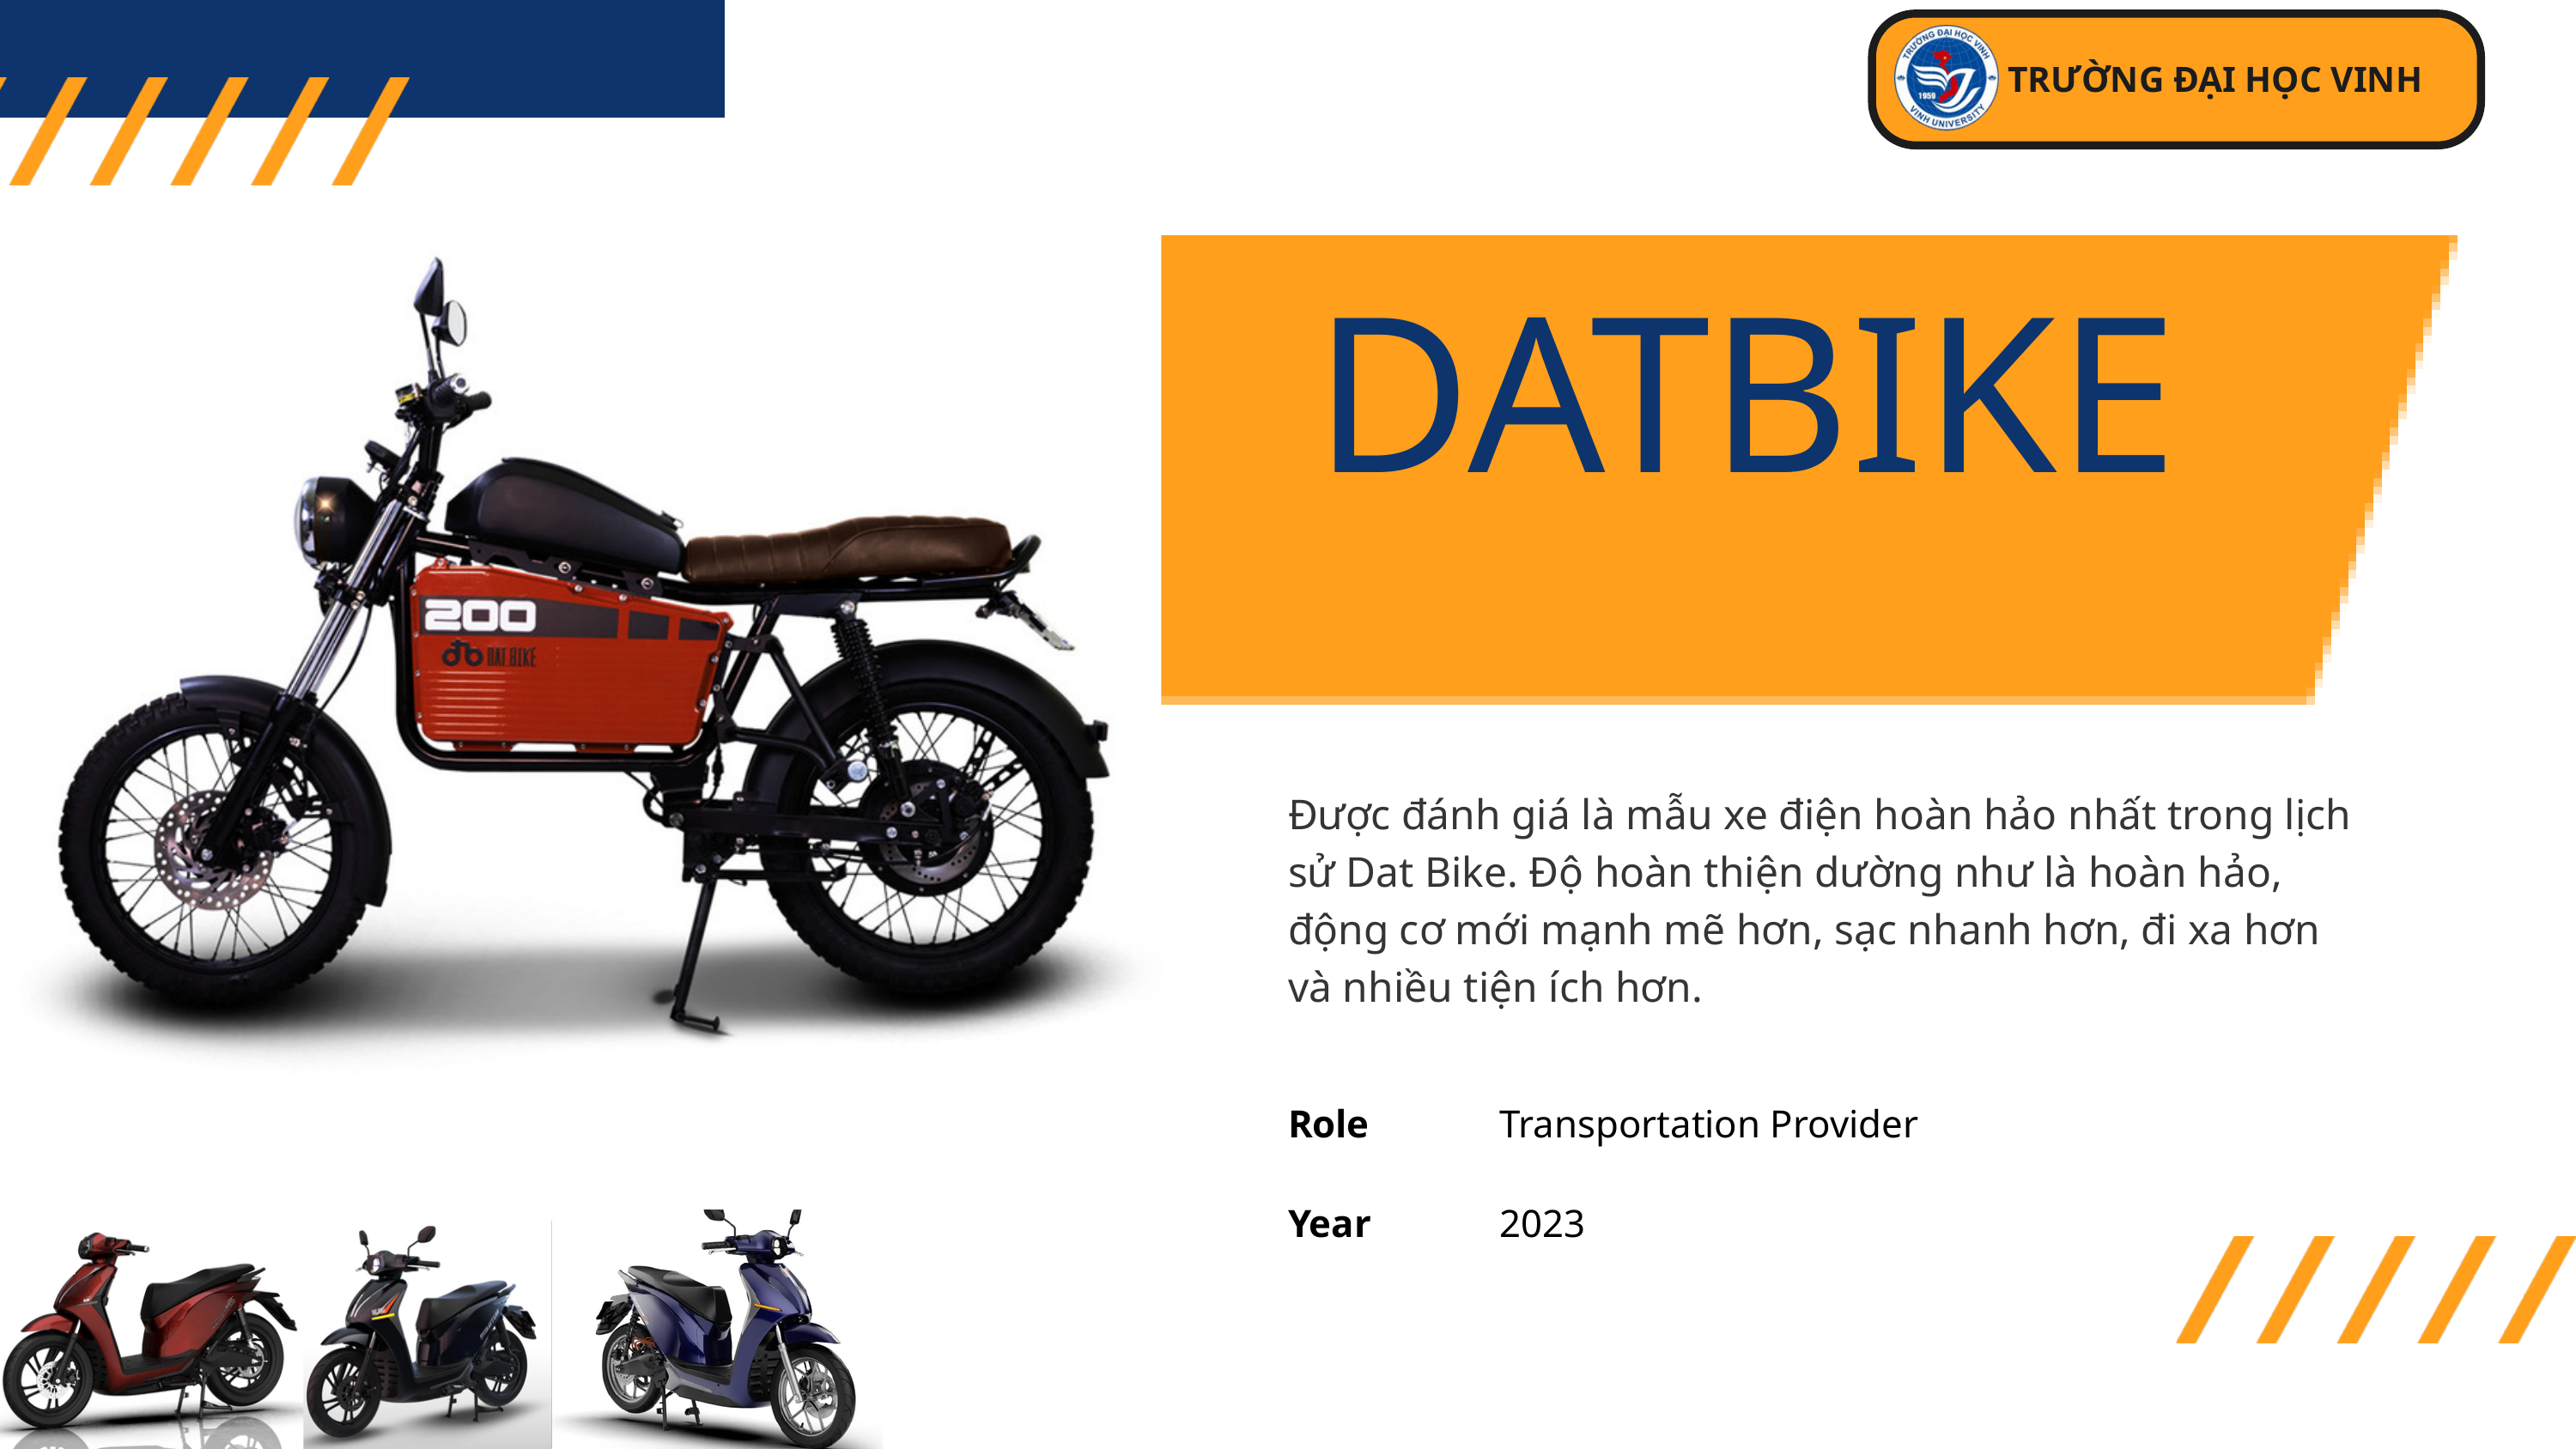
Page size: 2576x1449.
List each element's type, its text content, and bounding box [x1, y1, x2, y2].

text_box Được đánh giá là mẫu xe điện hoàn hảo nhất trong lịch sử Dat Bike. Độ hoàn thiện dường như là hoàn hảo, động cơ mới mạnh mẽ hơn, sạc nhanh hơn, đi xa hơn và nhiều tiện ích hơn. [1287, 779, 2374, 1011]
text_box [1164, 235, 2458, 705]
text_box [1871, 13, 2482, 146]
text_box Year [1288, 1191, 1462, 1246]
text_box DATBIKE [1314, 299, 2576, 516]
text_box [728, 1228, 884, 1449]
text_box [0, 1227, 726, 1449]
text_box 2023 [1499, 1191, 2080, 1246]
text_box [0, 118, 1162, 1221]
text_box [2176, 1236, 2576, 1343]
text_box Transportation Provider [1499, 1092, 2080, 1145]
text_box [0, 0, 726, 118]
text_box Role [1288, 1092, 1462, 1145]
